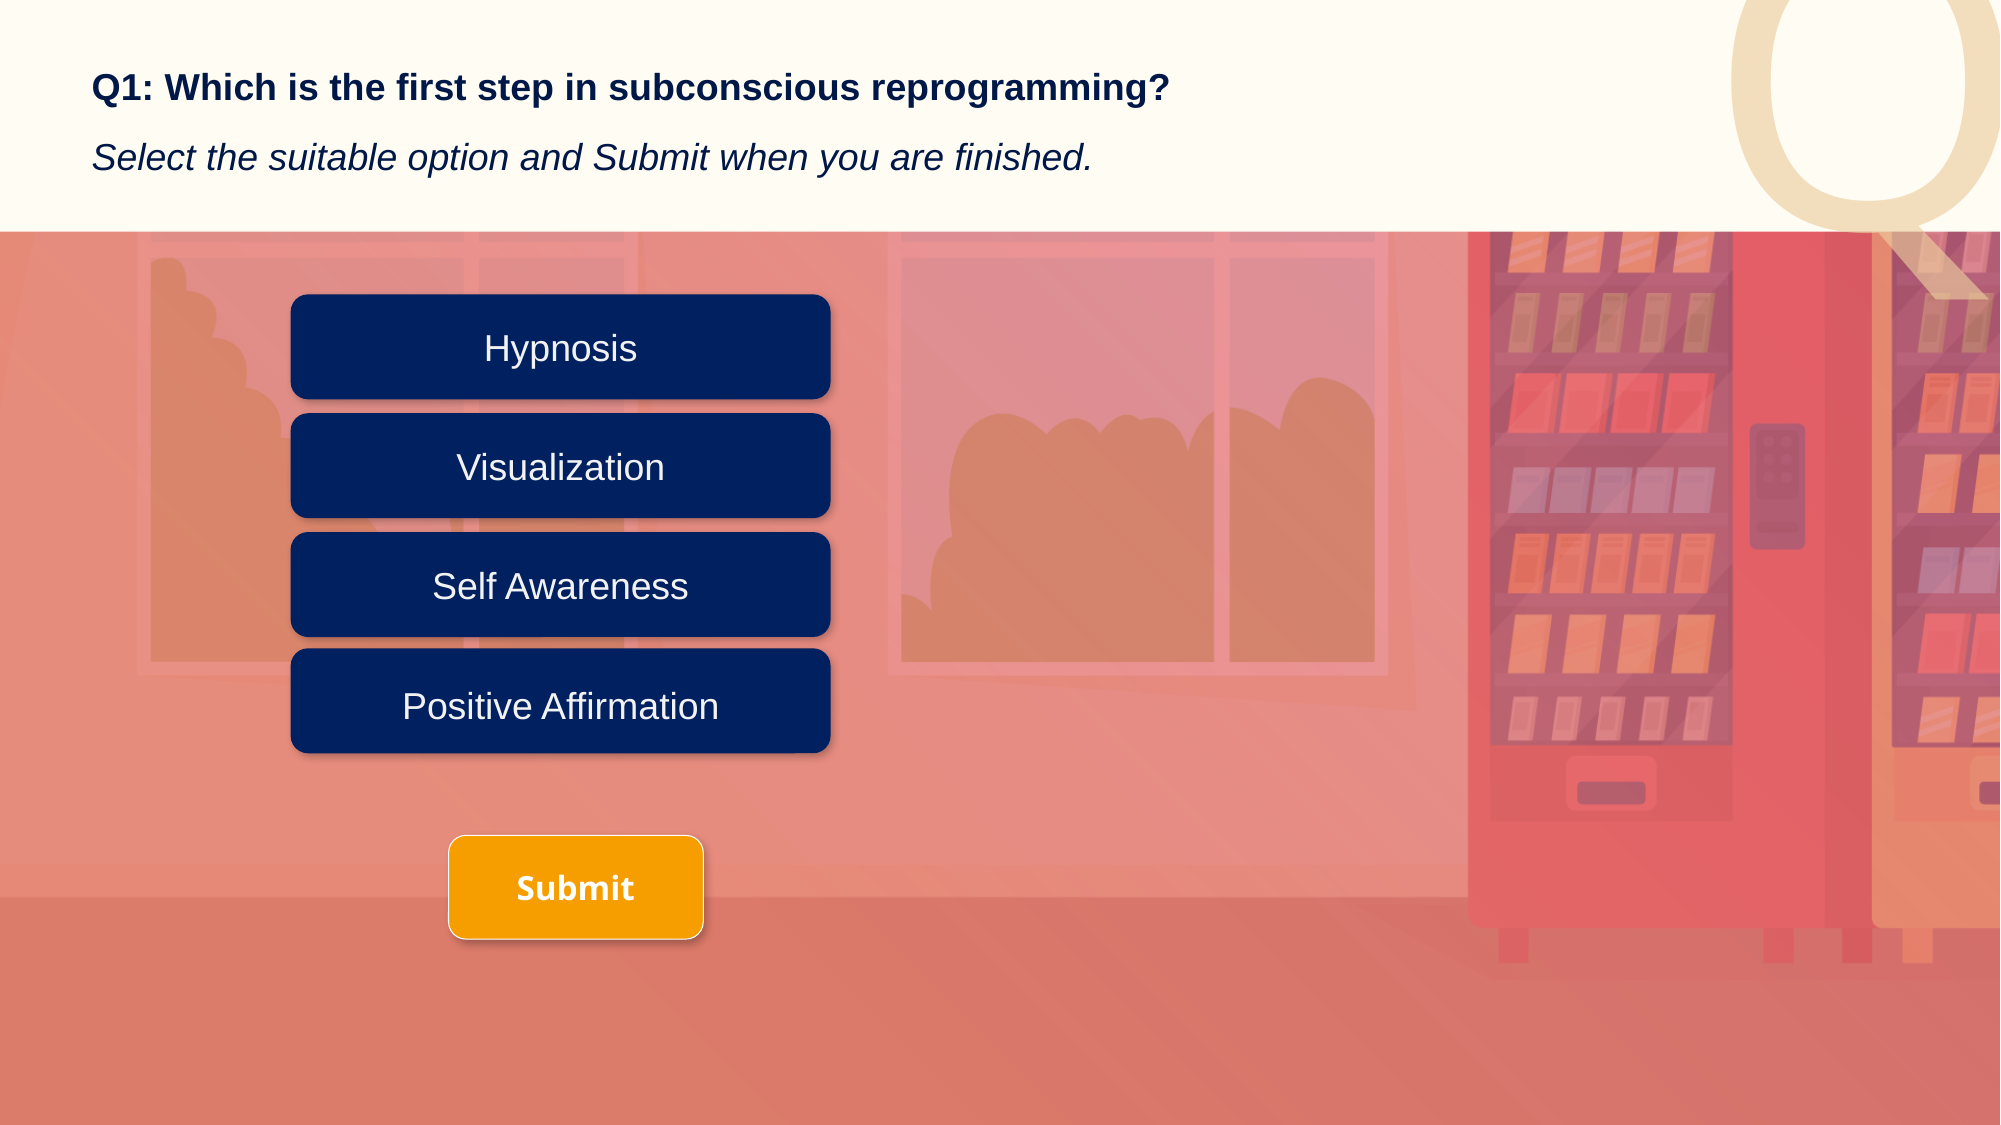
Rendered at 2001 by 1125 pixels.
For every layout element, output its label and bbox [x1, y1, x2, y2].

picture [0, 0, 2000, 1125]
text_box [290, 294, 831, 754]
